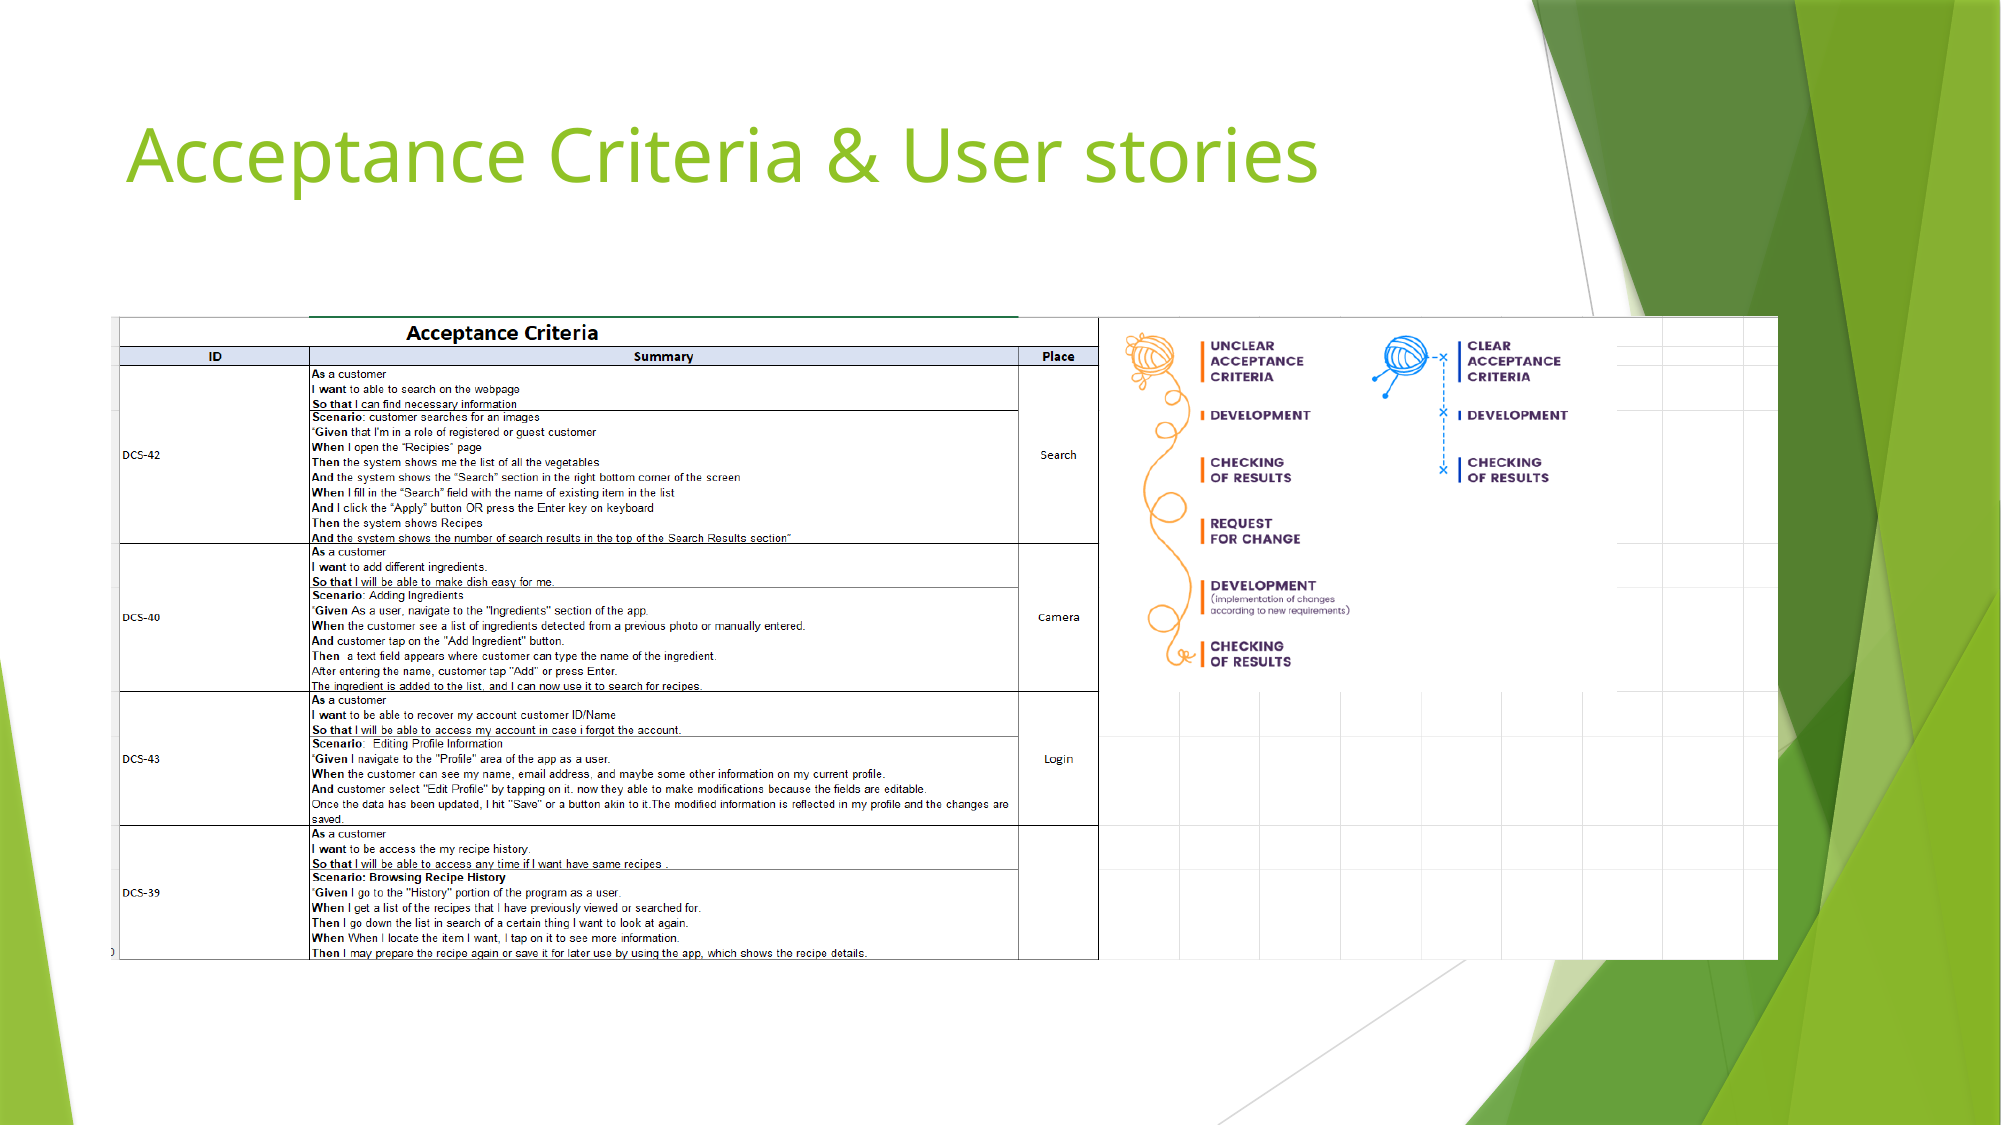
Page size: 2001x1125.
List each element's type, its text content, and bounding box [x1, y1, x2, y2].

title Acceptance Criteria & User stories [111, 99, 1522, 315]
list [110, 316, 1778, 960]
